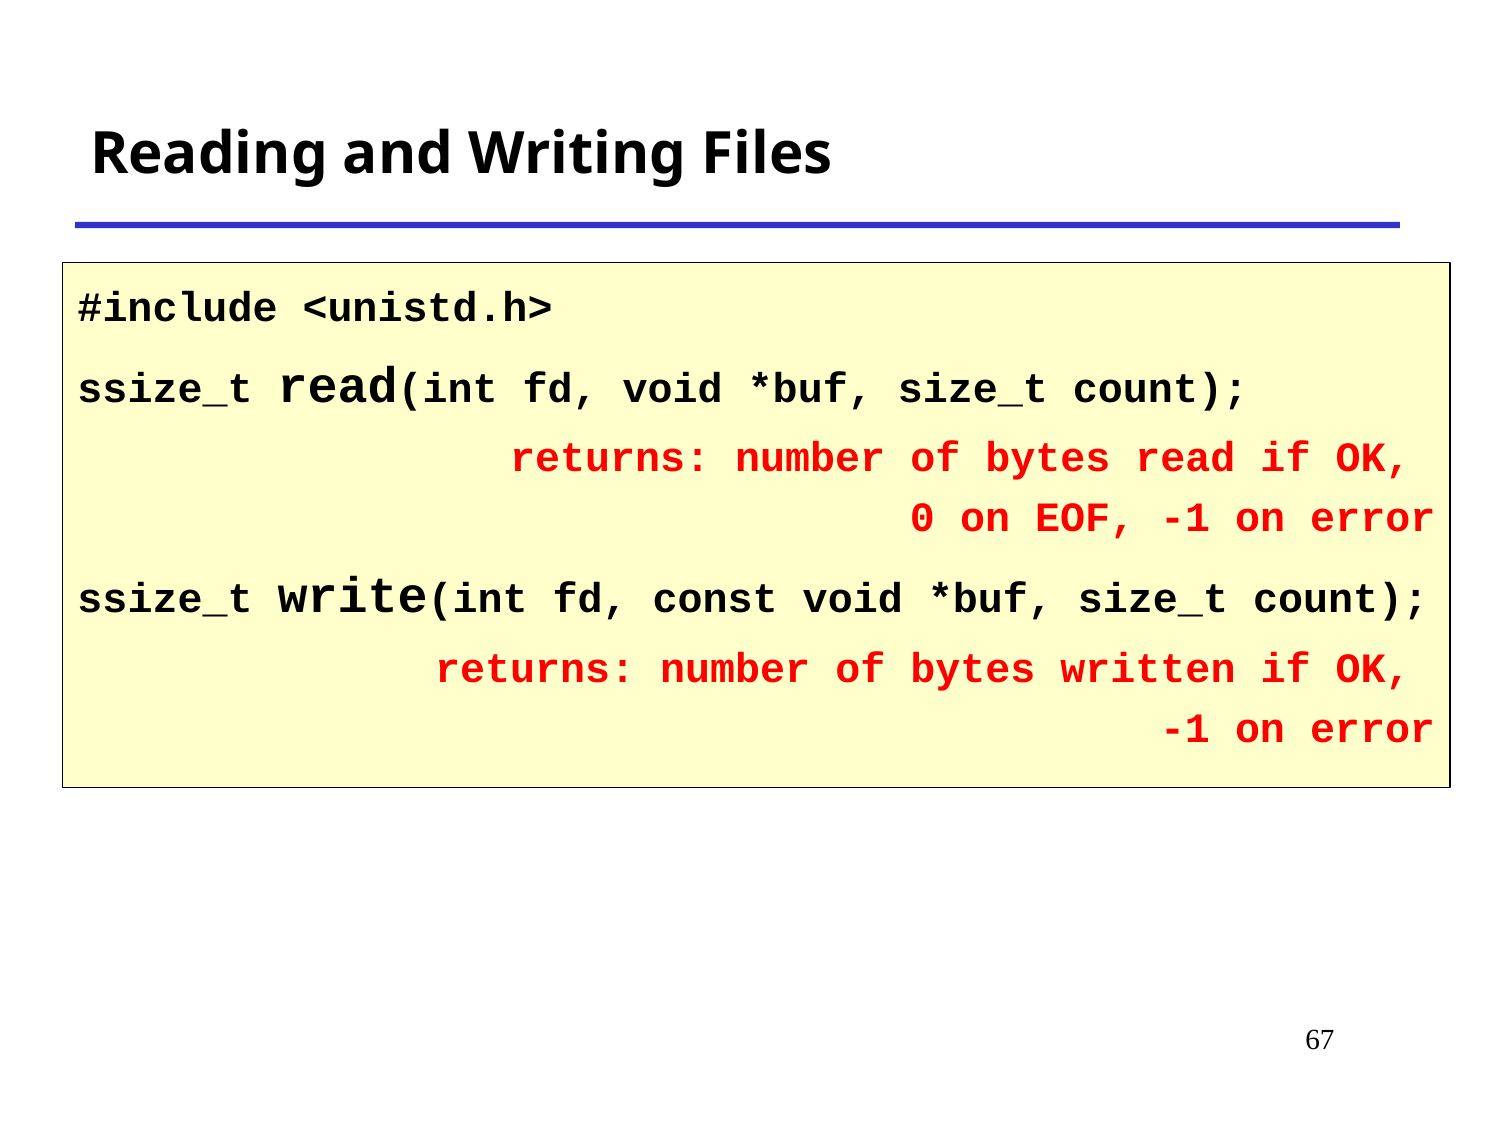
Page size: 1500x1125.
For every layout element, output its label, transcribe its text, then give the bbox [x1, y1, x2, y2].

list #include <unistd.h> ssize_t read(int fd, void *buf, size_t count); returns: number of bytes read if OK, 0 on EOF, -1 on error ssize_t write(int fd, const void *buf, size_t count); returns: number of bytes written if OK, -1 on error [62, 262, 1450, 788]
title Reading and Writing Files [75, 75, 1400, 225]
slide_number * [1137, 1012, 1350, 1088]
